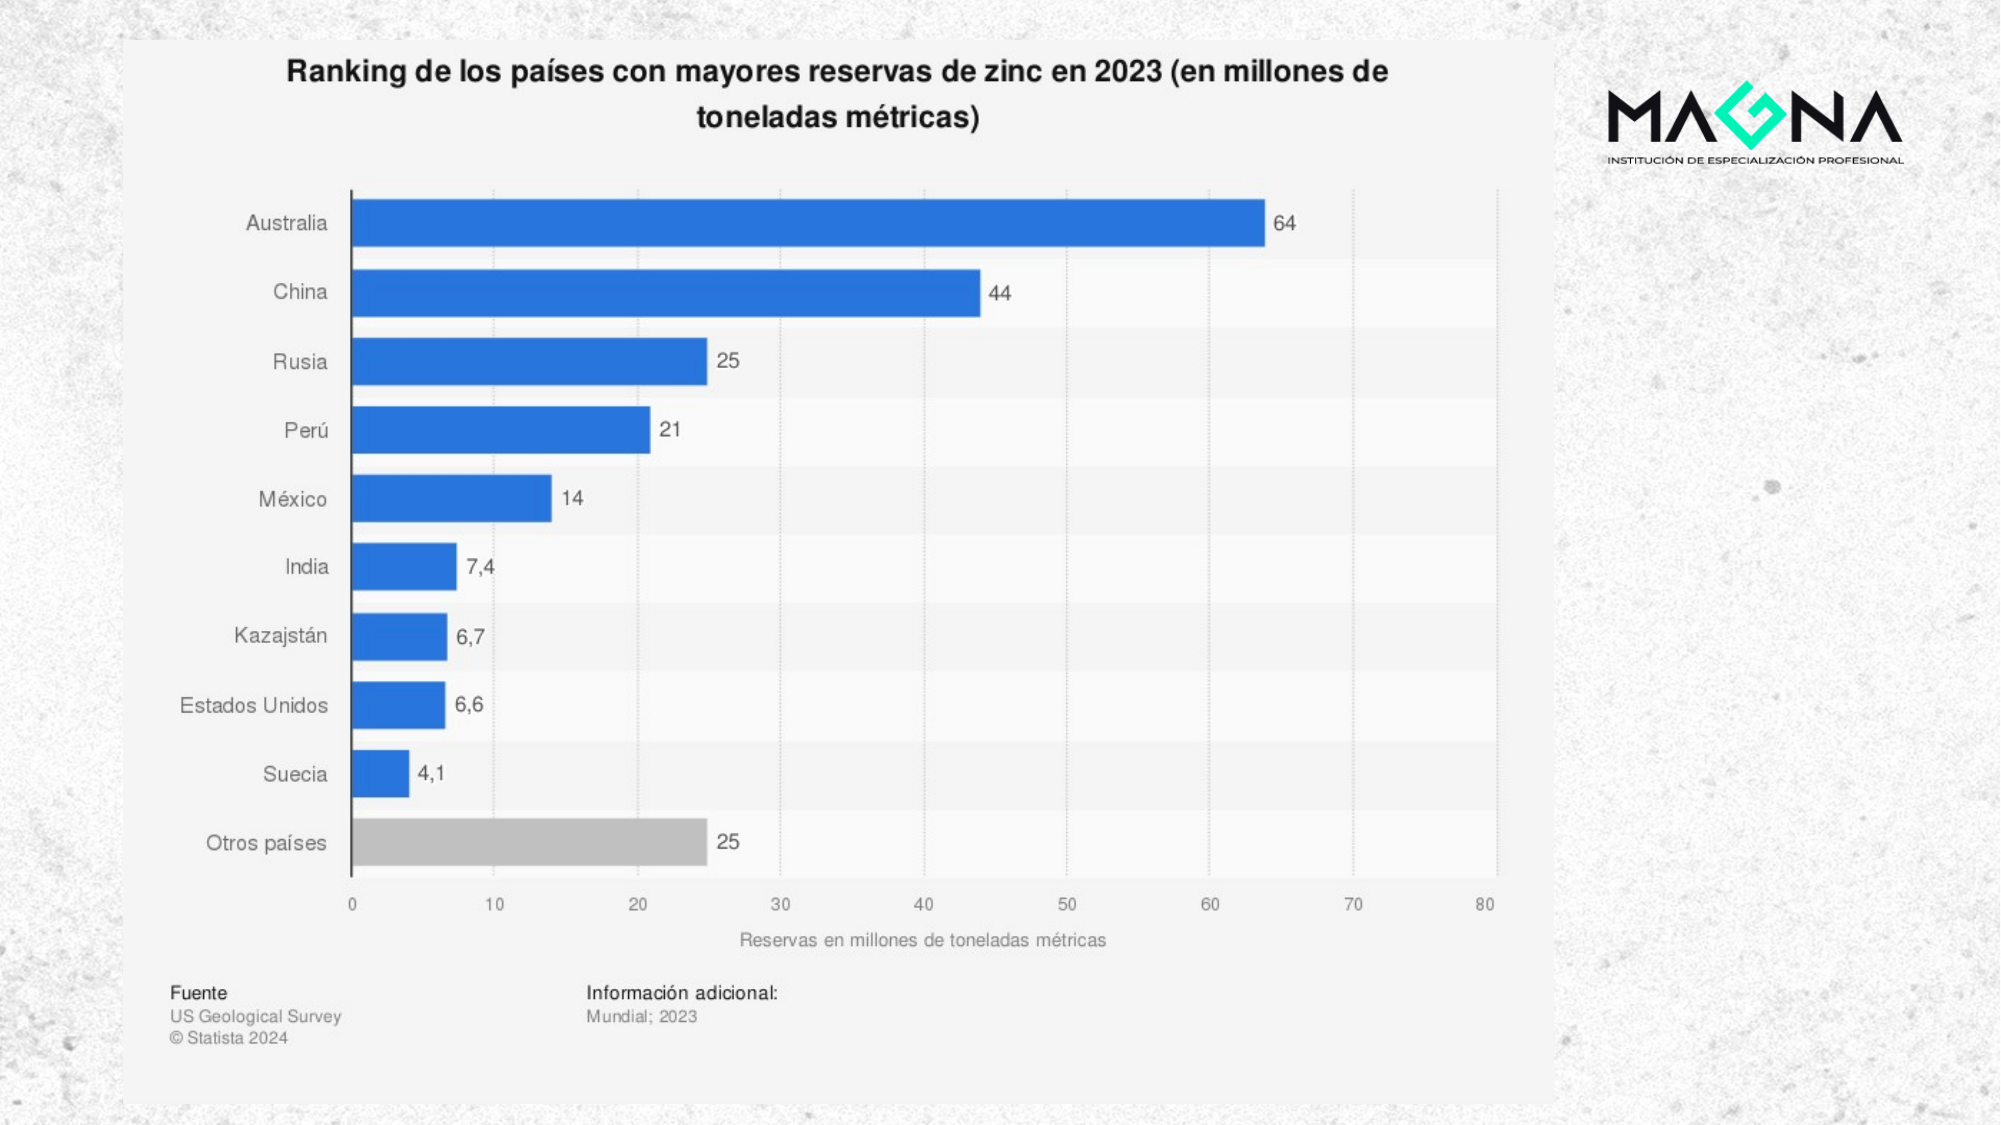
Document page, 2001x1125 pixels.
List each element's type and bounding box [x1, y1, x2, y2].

list [123, 40, 1554, 1104]
picture [0, 0, 2001, 1125]
